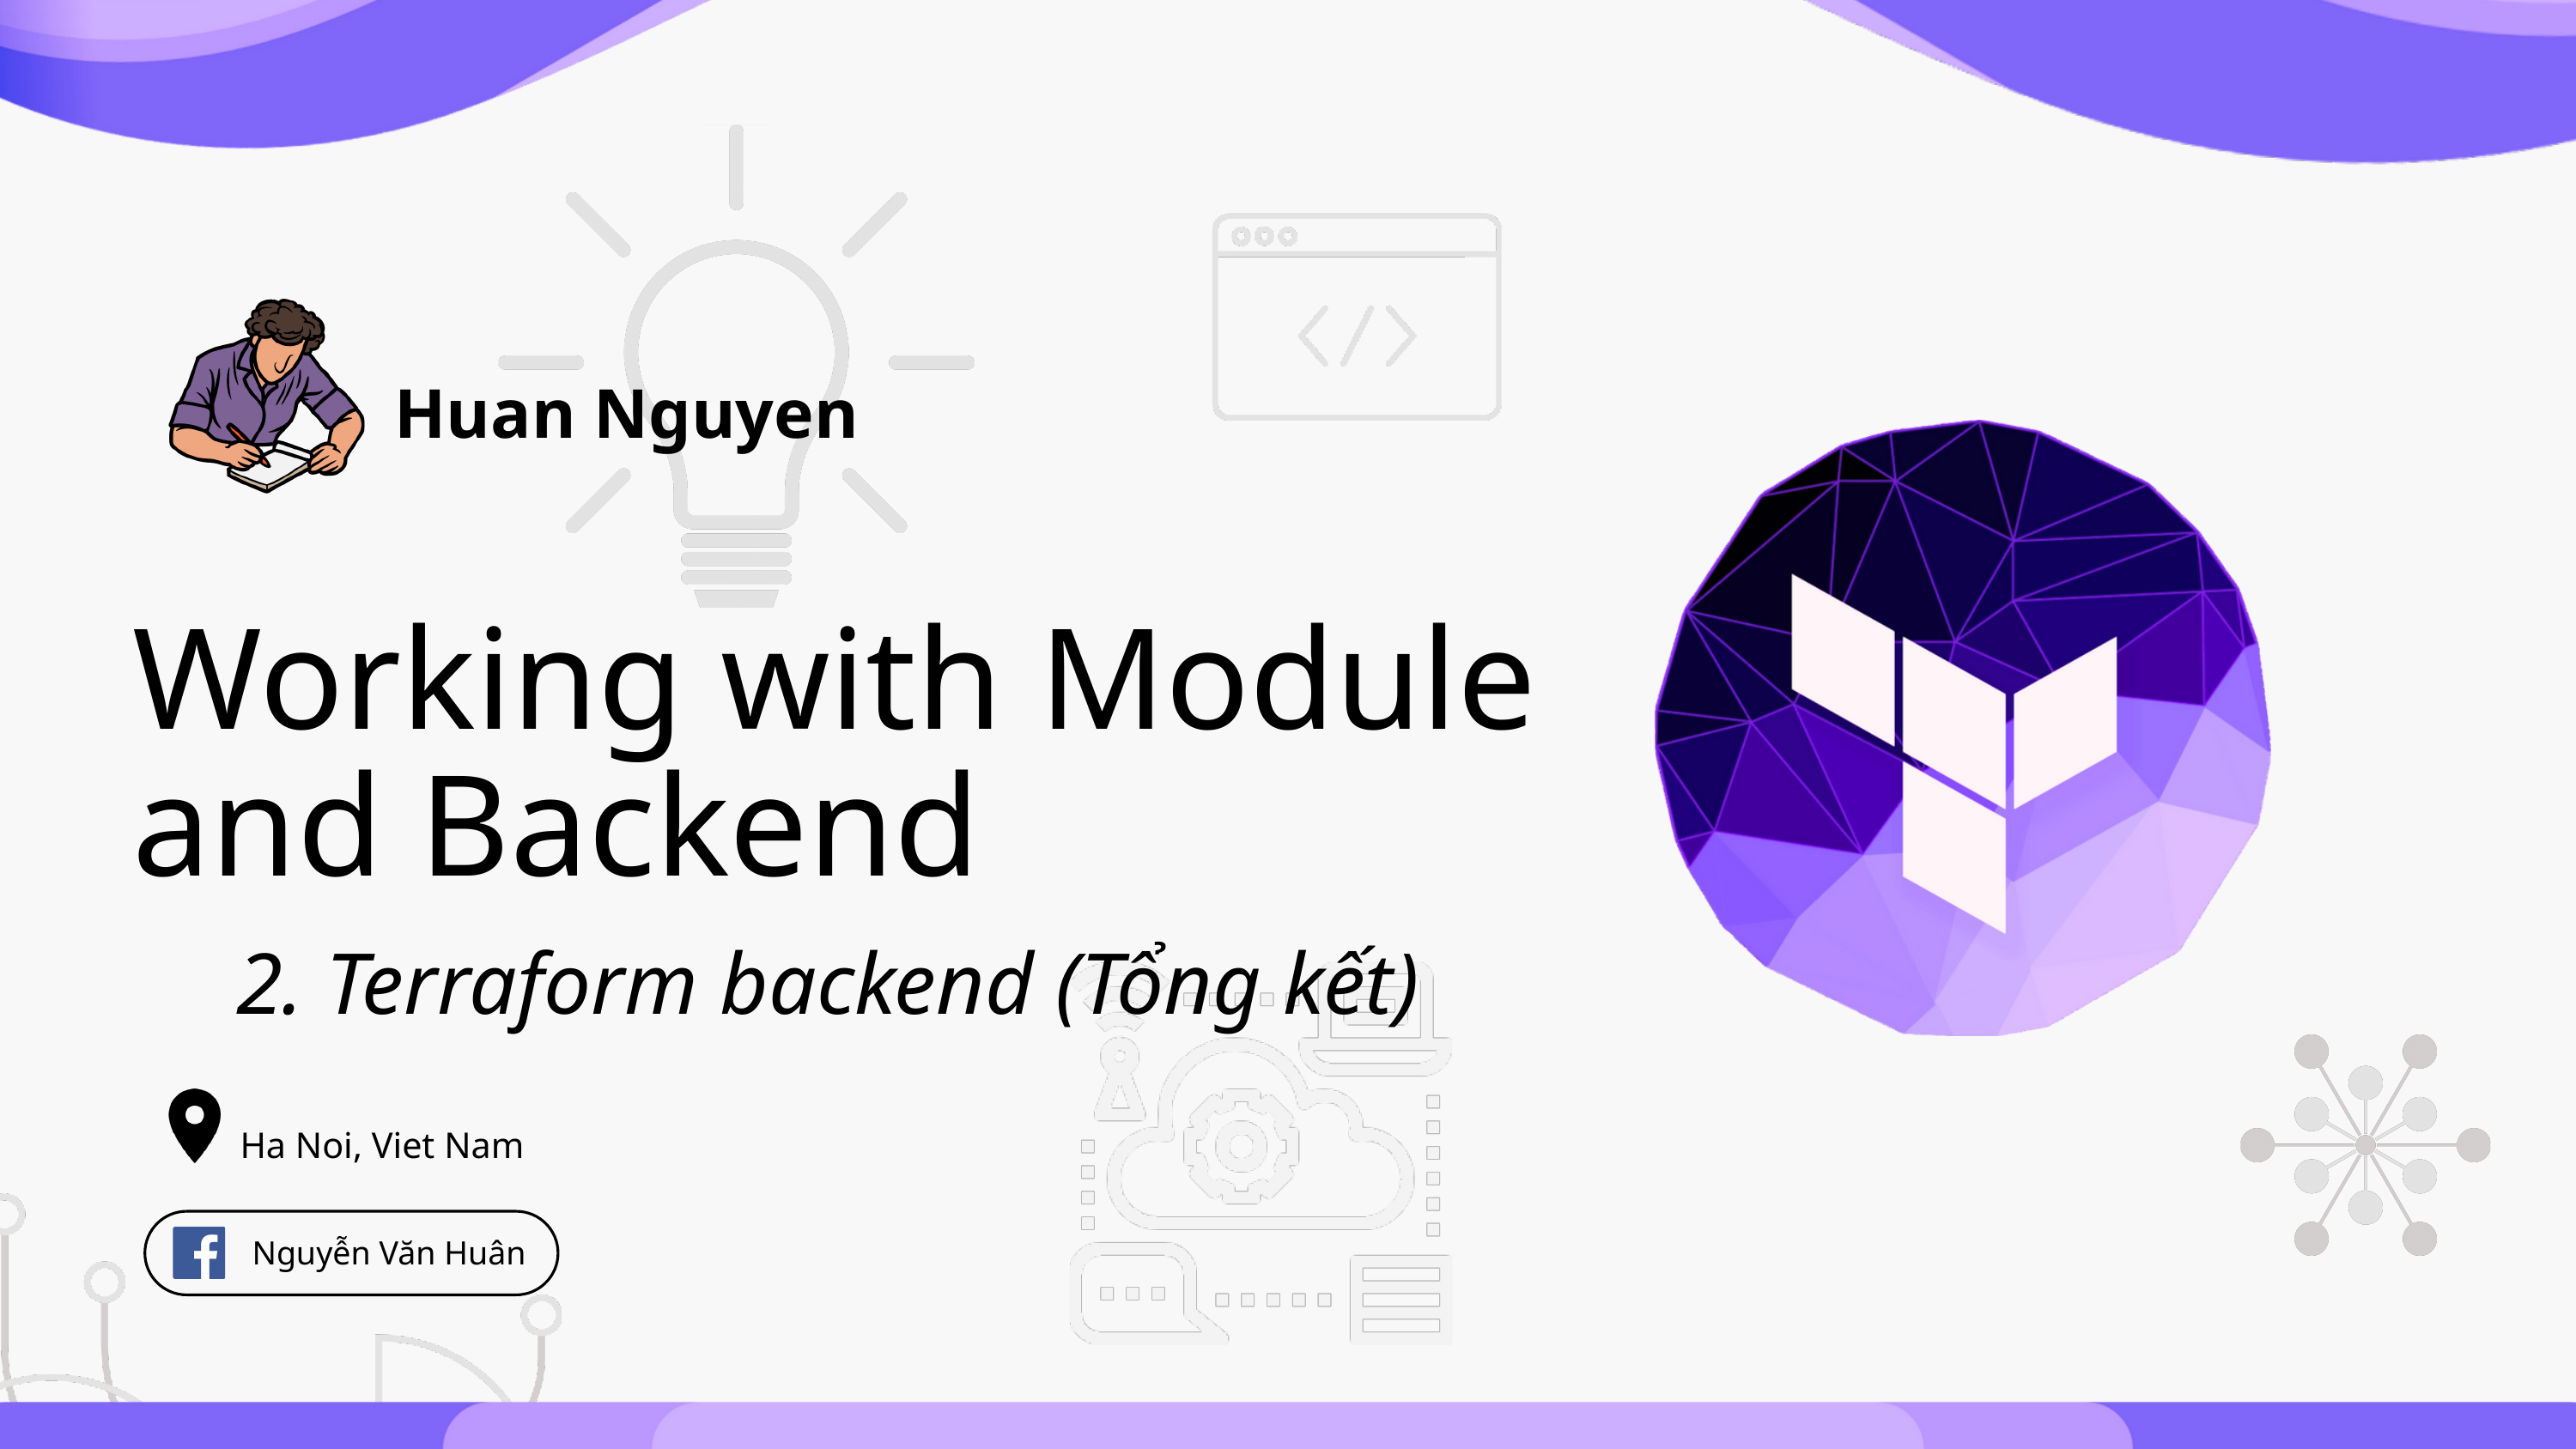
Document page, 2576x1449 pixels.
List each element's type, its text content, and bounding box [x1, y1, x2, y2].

text_box Ha Noi, Viet Nam [240, 1116, 621, 1166]
text_box [1655, 420, 2271, 1036]
text_box [168, 299, 365, 494]
text_box [0, 1192, 562, 1389]
text_box [498, 222, 975, 356]
text_box [1212, 271, 1502, 421]
text_box Working with Module and Backend [132, 610, 1722, 904]
text_box Huan Nguyen [394, 356, 1183, 452]
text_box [144, 1210, 559, 1295]
text_box [0, 0, 1108, 222]
text_box [168, 1088, 221, 1163]
text_box [1069, 1032, 1453, 1345]
text_box [0, 1389, 2576, 1449]
text_box [498, 452, 975, 608]
text_box [1108, 0, 2576, 271]
text_box 2. Terraform backend (Tổng kết) [235, 943, 1933, 1032]
text_box [2240, 1034, 2491, 1256]
